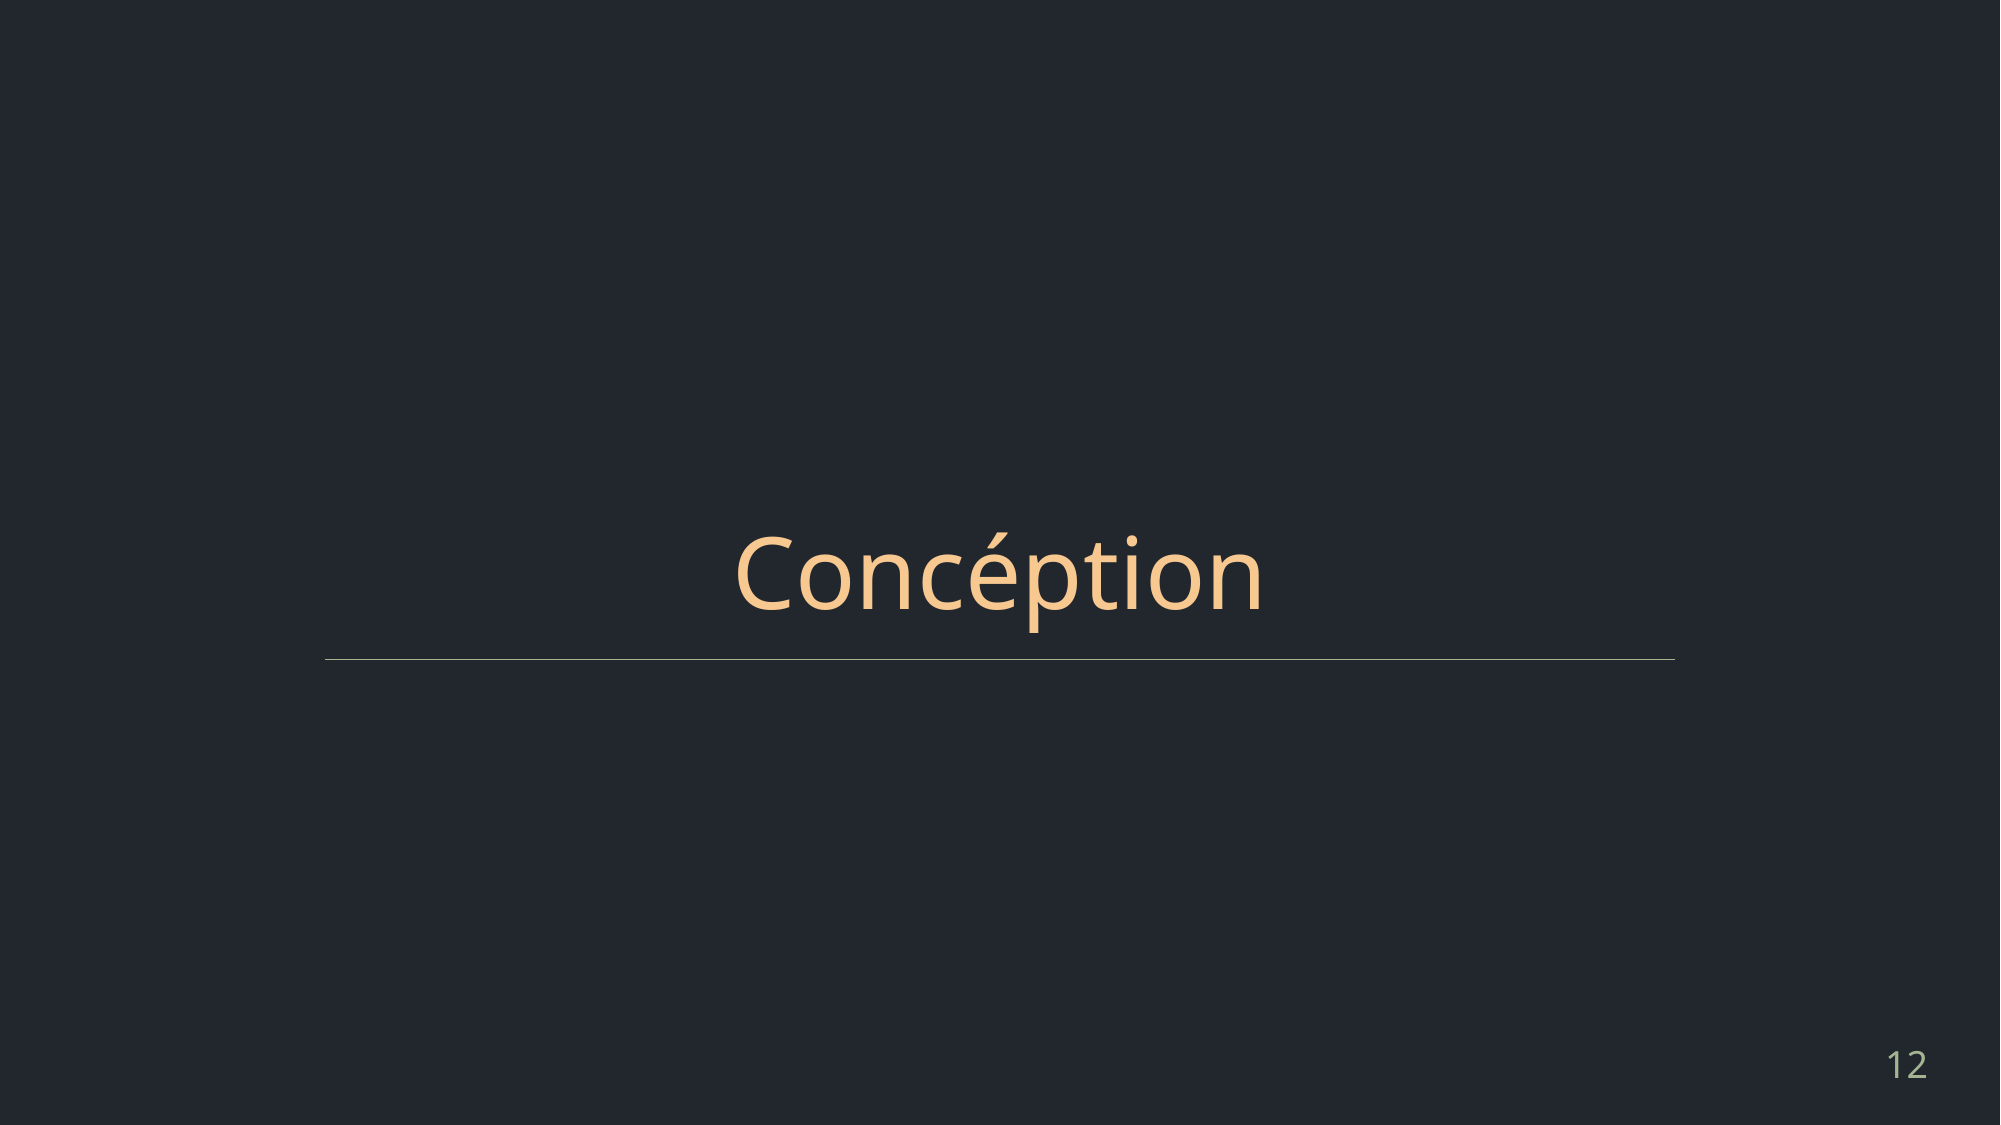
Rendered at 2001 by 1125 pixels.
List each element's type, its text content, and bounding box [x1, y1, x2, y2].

title Concéption [182, 487, 1818, 638]
text_box 12 [56, 1033, 1944, 1094]
